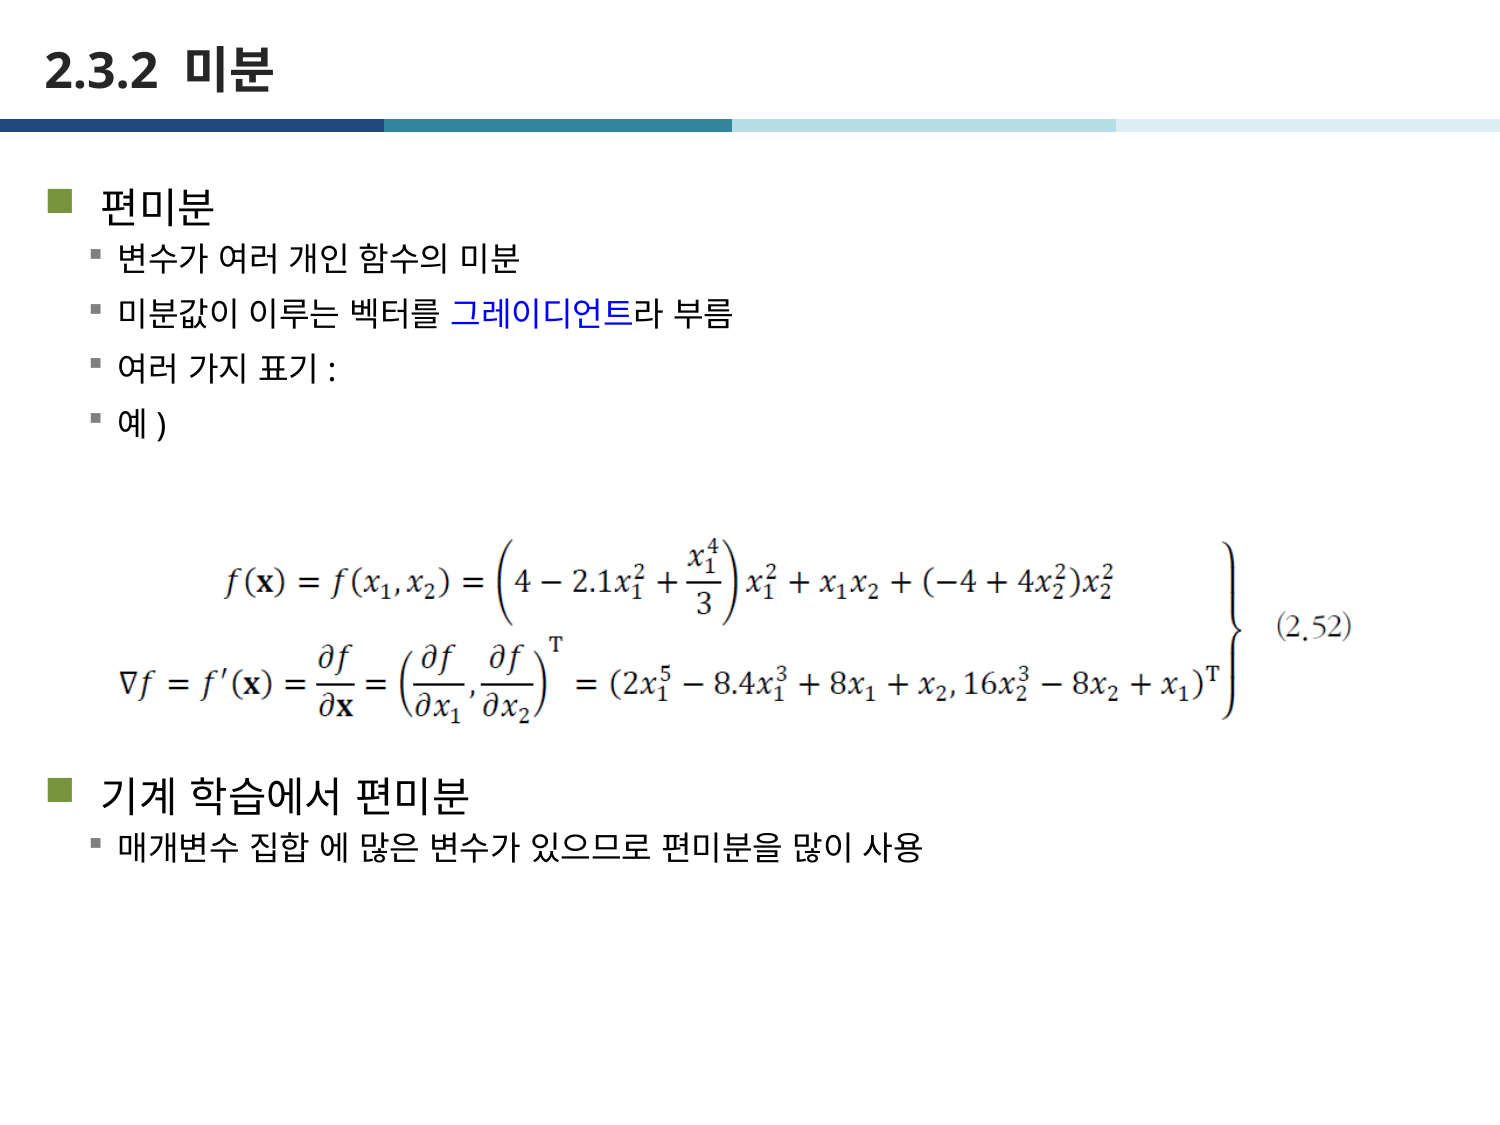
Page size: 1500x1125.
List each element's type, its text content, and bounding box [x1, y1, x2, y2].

picture [111, 538, 1353, 729]
title 2.3.2 미분 [29, 23, 1270, 114]
